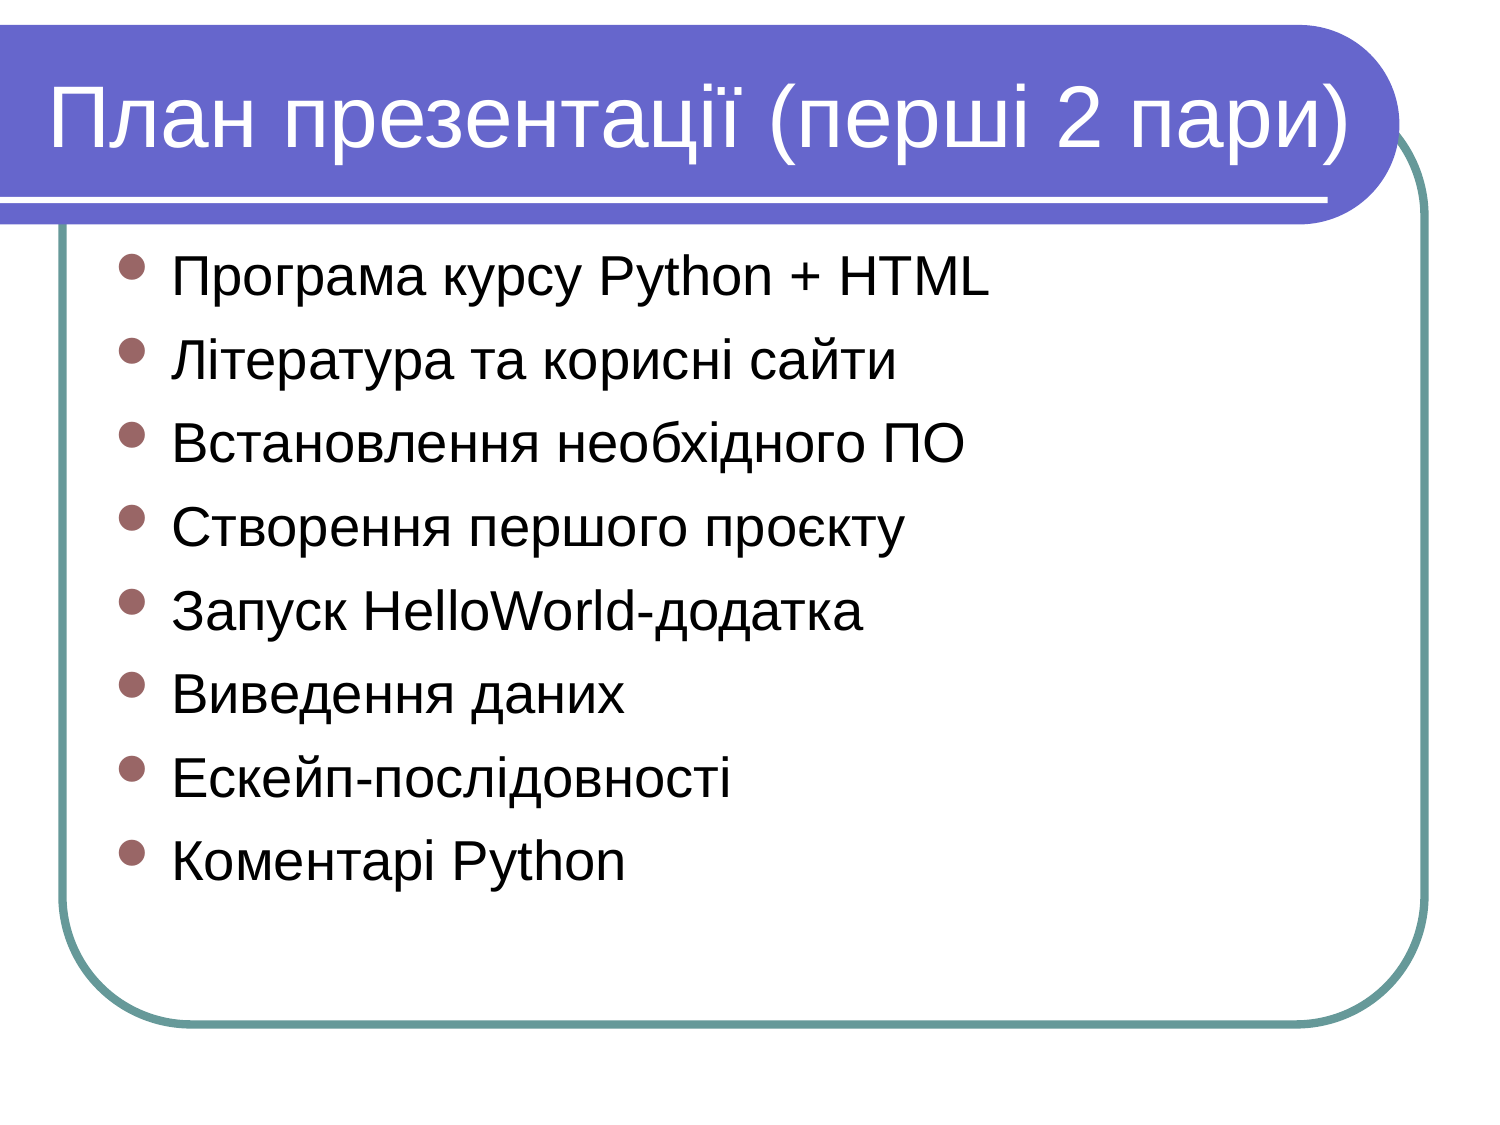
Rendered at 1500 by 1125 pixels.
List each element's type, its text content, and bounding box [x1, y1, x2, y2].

text_box План презентації (першi 2 пари) [32, 37, 1396, 188]
text_box Програма курсу Python + HTML Література та корисні сайти Встановлення необхiдного ПО Створення першого проєкту Запуск HelloWorld-додатка Виведення даних Ecкейп-послiдовностi Коментарi Python [100, 231, 1447, 957]
